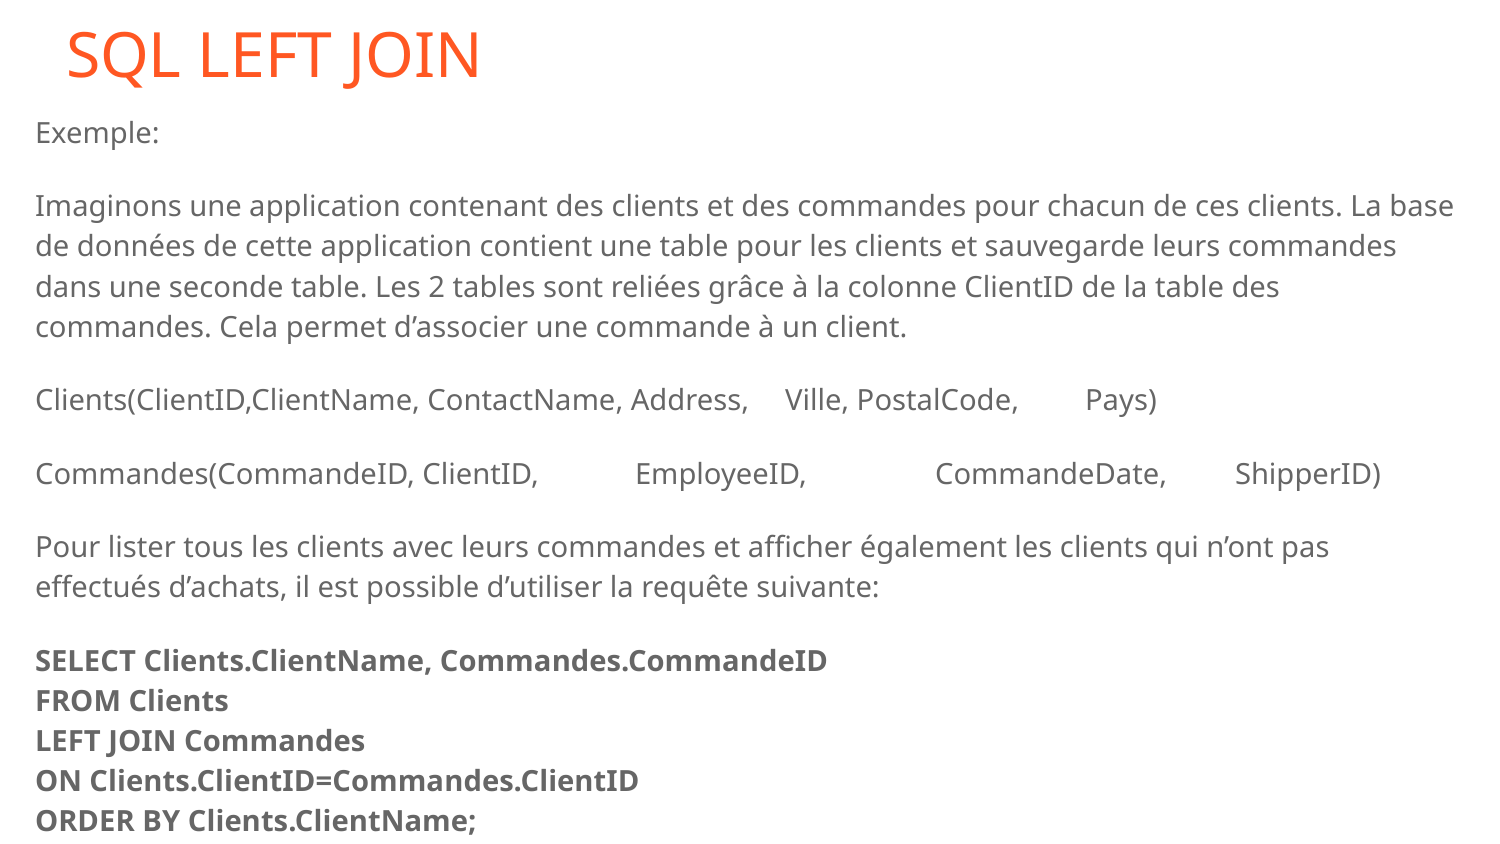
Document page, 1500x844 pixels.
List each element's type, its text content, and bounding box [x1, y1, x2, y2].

title SQL LEFT JOIN [51, 0, 1449, 93]
list Exemple: Imaginons une application contenant des clients et des commandes pour chacun de ces clients. La base de données de cette application contient une table pour les clients et sauvegarde leurs commandes dans une seconde table. Les 2 tables sont reliées grâce à la colonne ClientID de la table des commandes. Cela permet d’associer une commande à un client. Clients(ClientID,ClientName, ContactName, Address, Ville, PostalCode, Pays) Commandes(CommandeID, ClientID, EmployeeID, CommandeDate, ShipperID) Pour lister tous les clients avec leurs commandes et afficher également les clients qui n’ont pas effectués d’achats, il est possible d’utiliser la requête suivante: SELECT Clients.ClientName, Commandes.CommandeID FROM Clients LEFT JOIN Commandes ON Clients.ClientID=Commandes.ClientID ORDER BY Clients.ClientName; [20, 93, 1475, 828]
